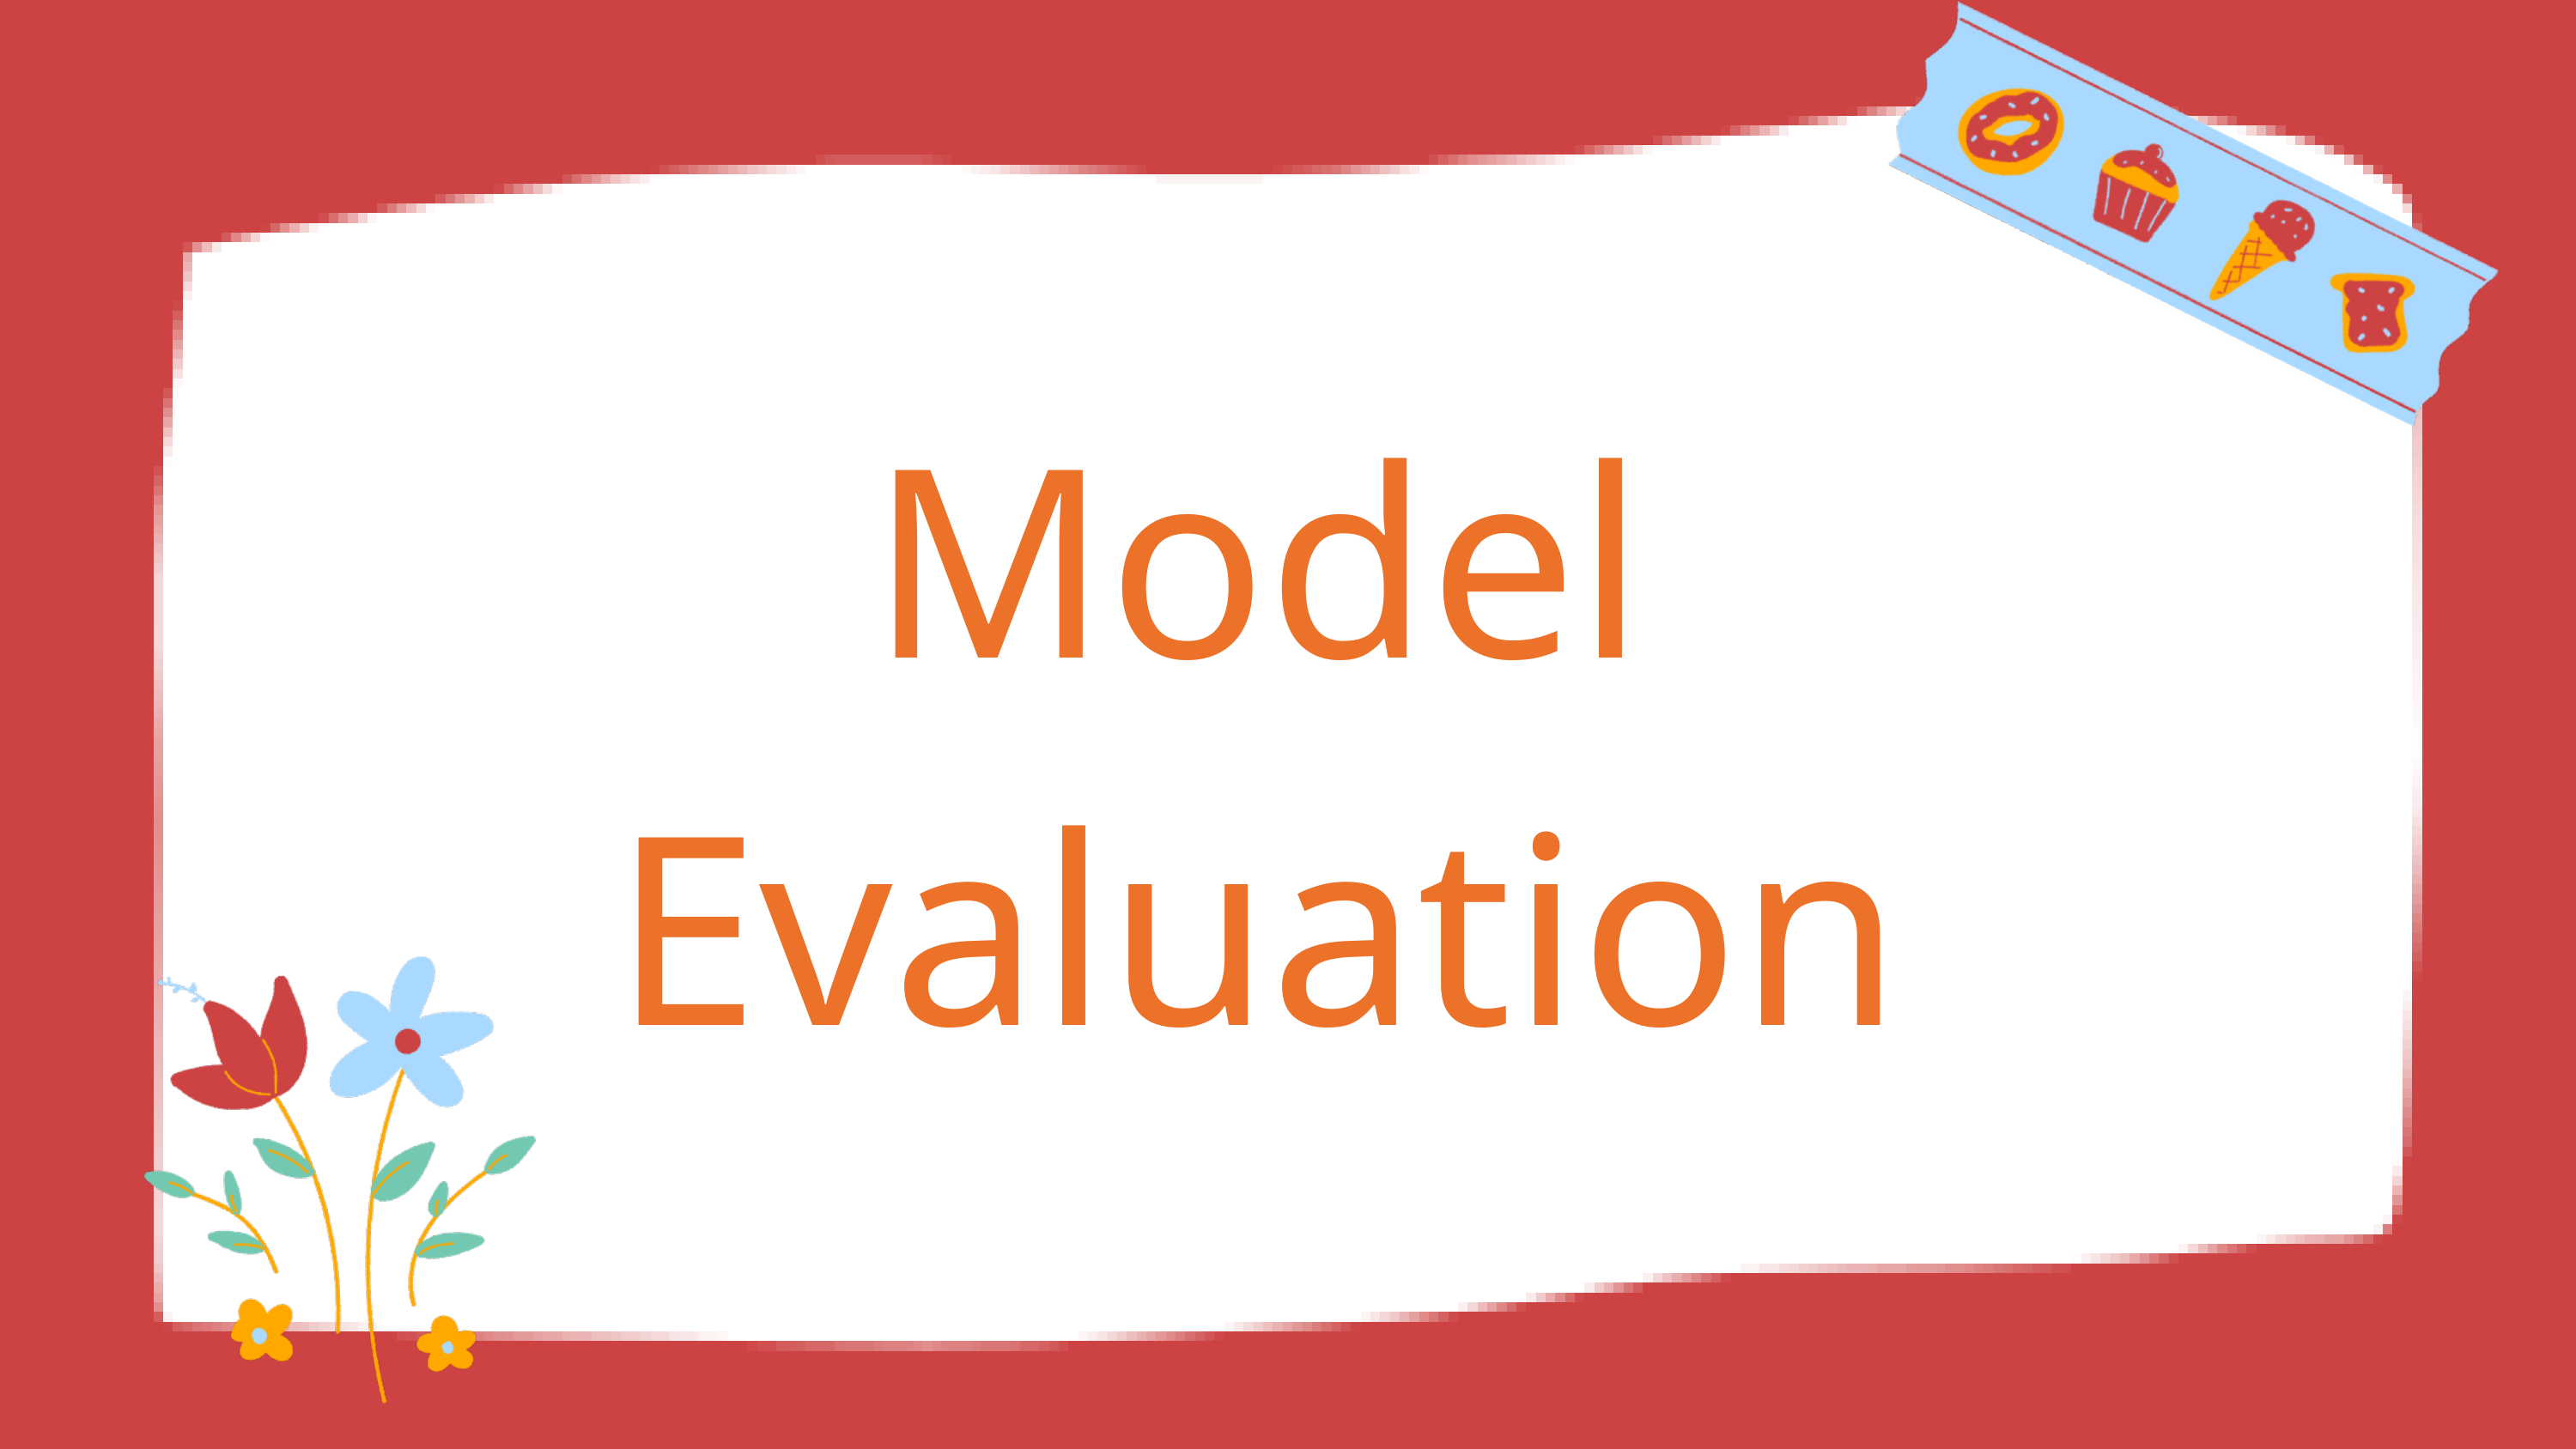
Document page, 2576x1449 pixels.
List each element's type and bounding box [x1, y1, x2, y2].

picture [144, 1, 2498, 1404]
